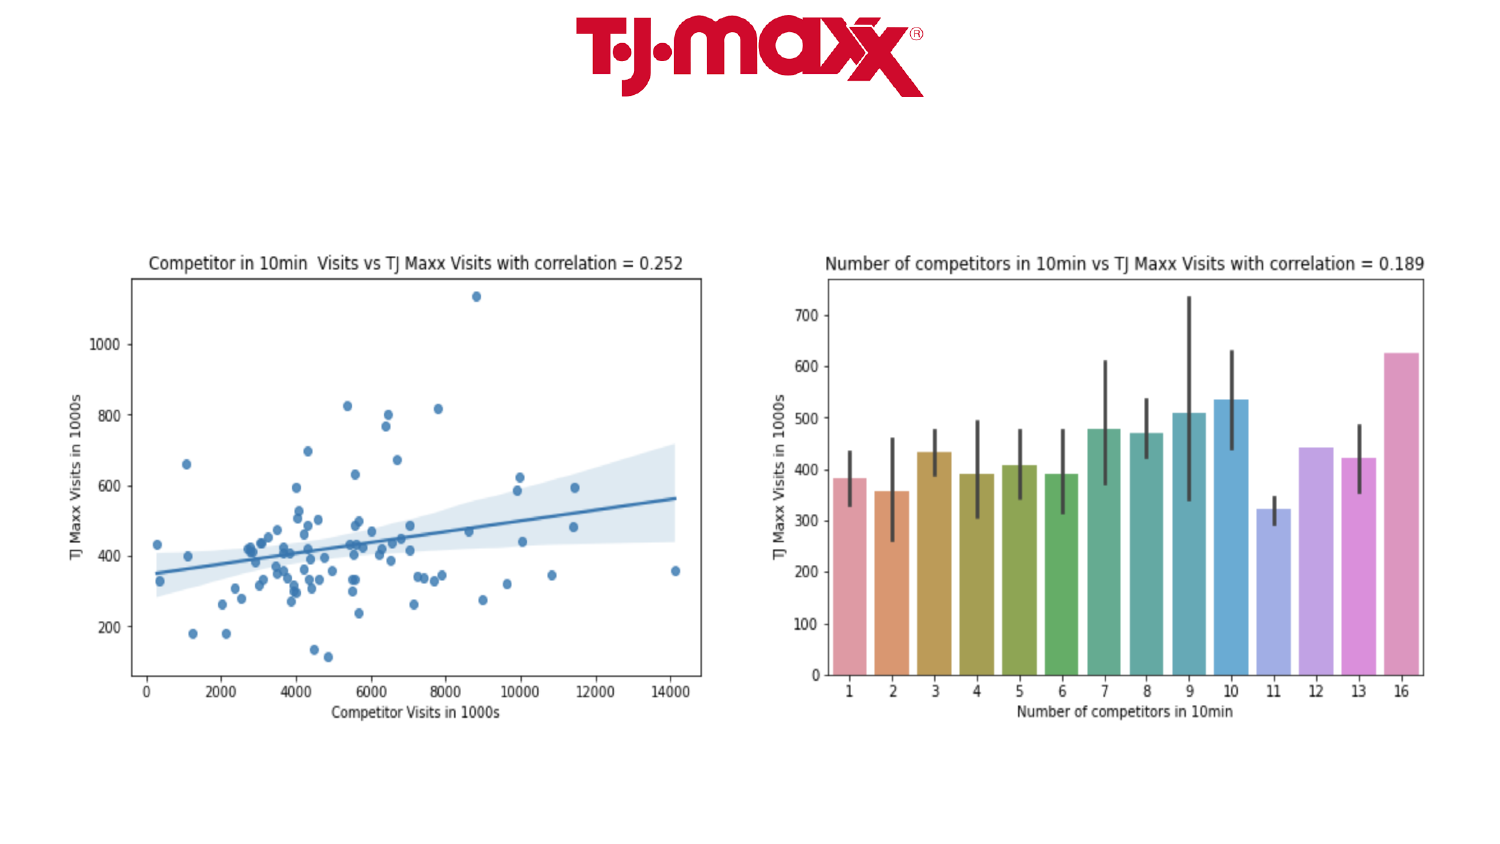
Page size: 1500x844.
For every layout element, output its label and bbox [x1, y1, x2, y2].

picture [50, 239, 738, 732]
picture [754, 246, 1459, 733]
picture [576, 14, 924, 97]
